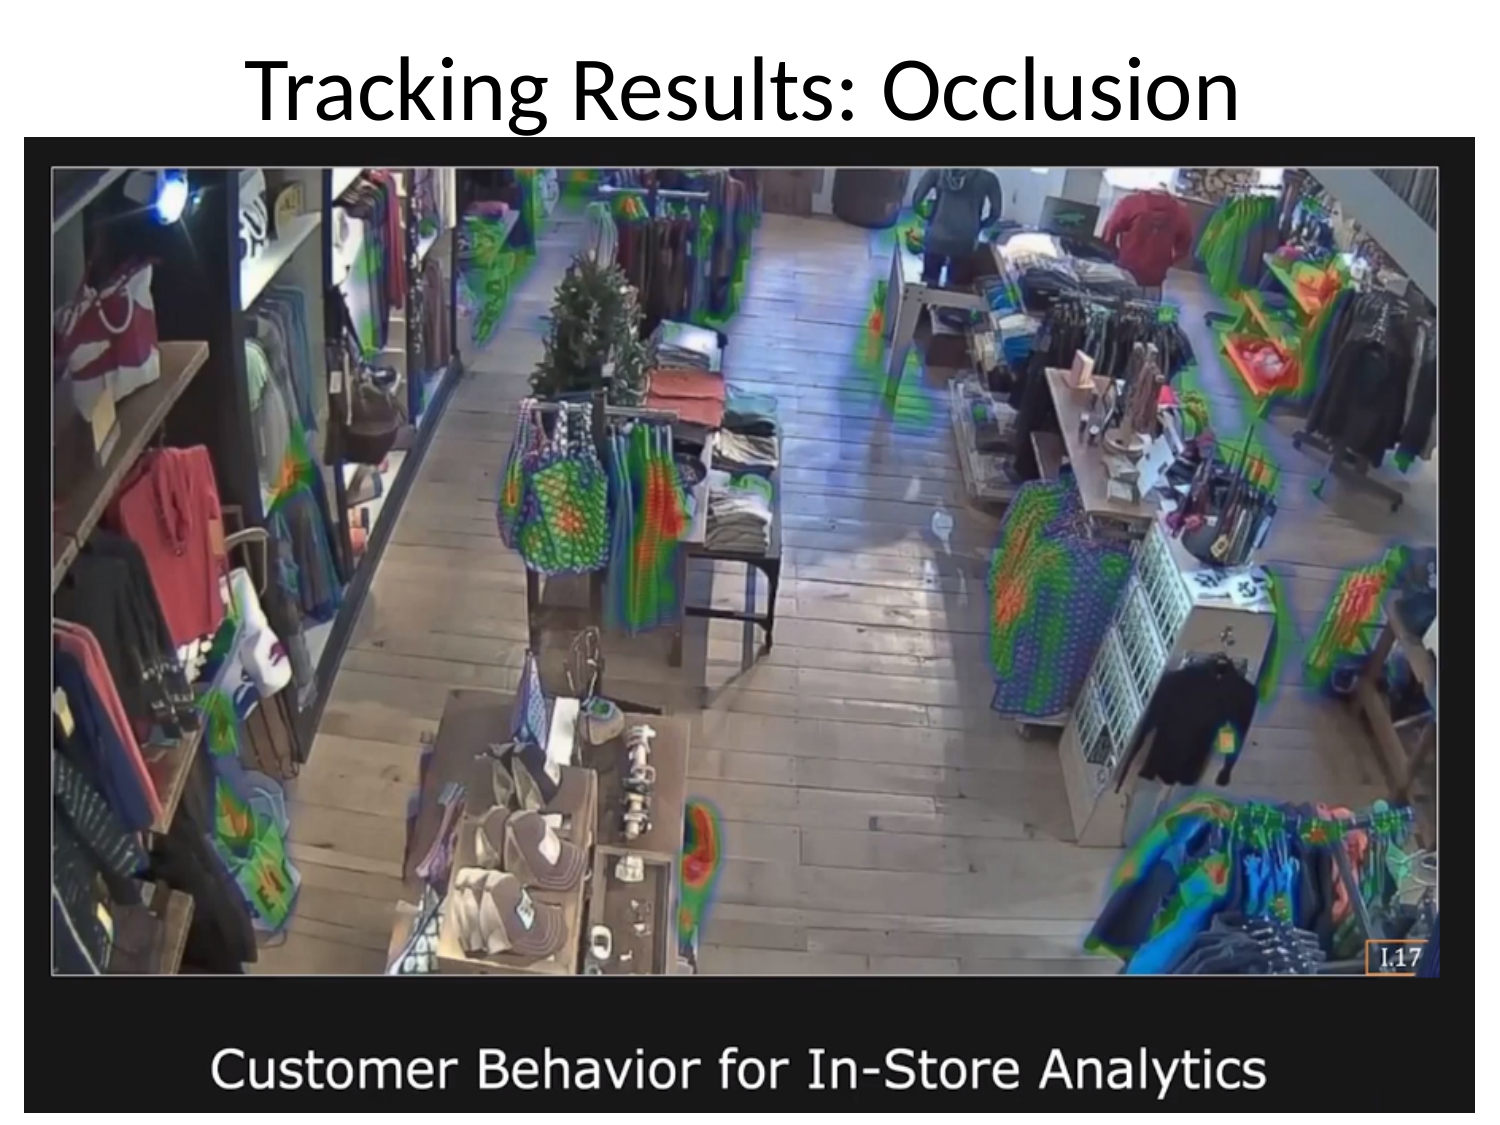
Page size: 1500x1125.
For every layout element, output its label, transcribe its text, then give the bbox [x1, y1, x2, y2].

picture [24, 137, 1476, 1113]
title Tracking Results: Occlusion [50, 12, 1438, 135]
